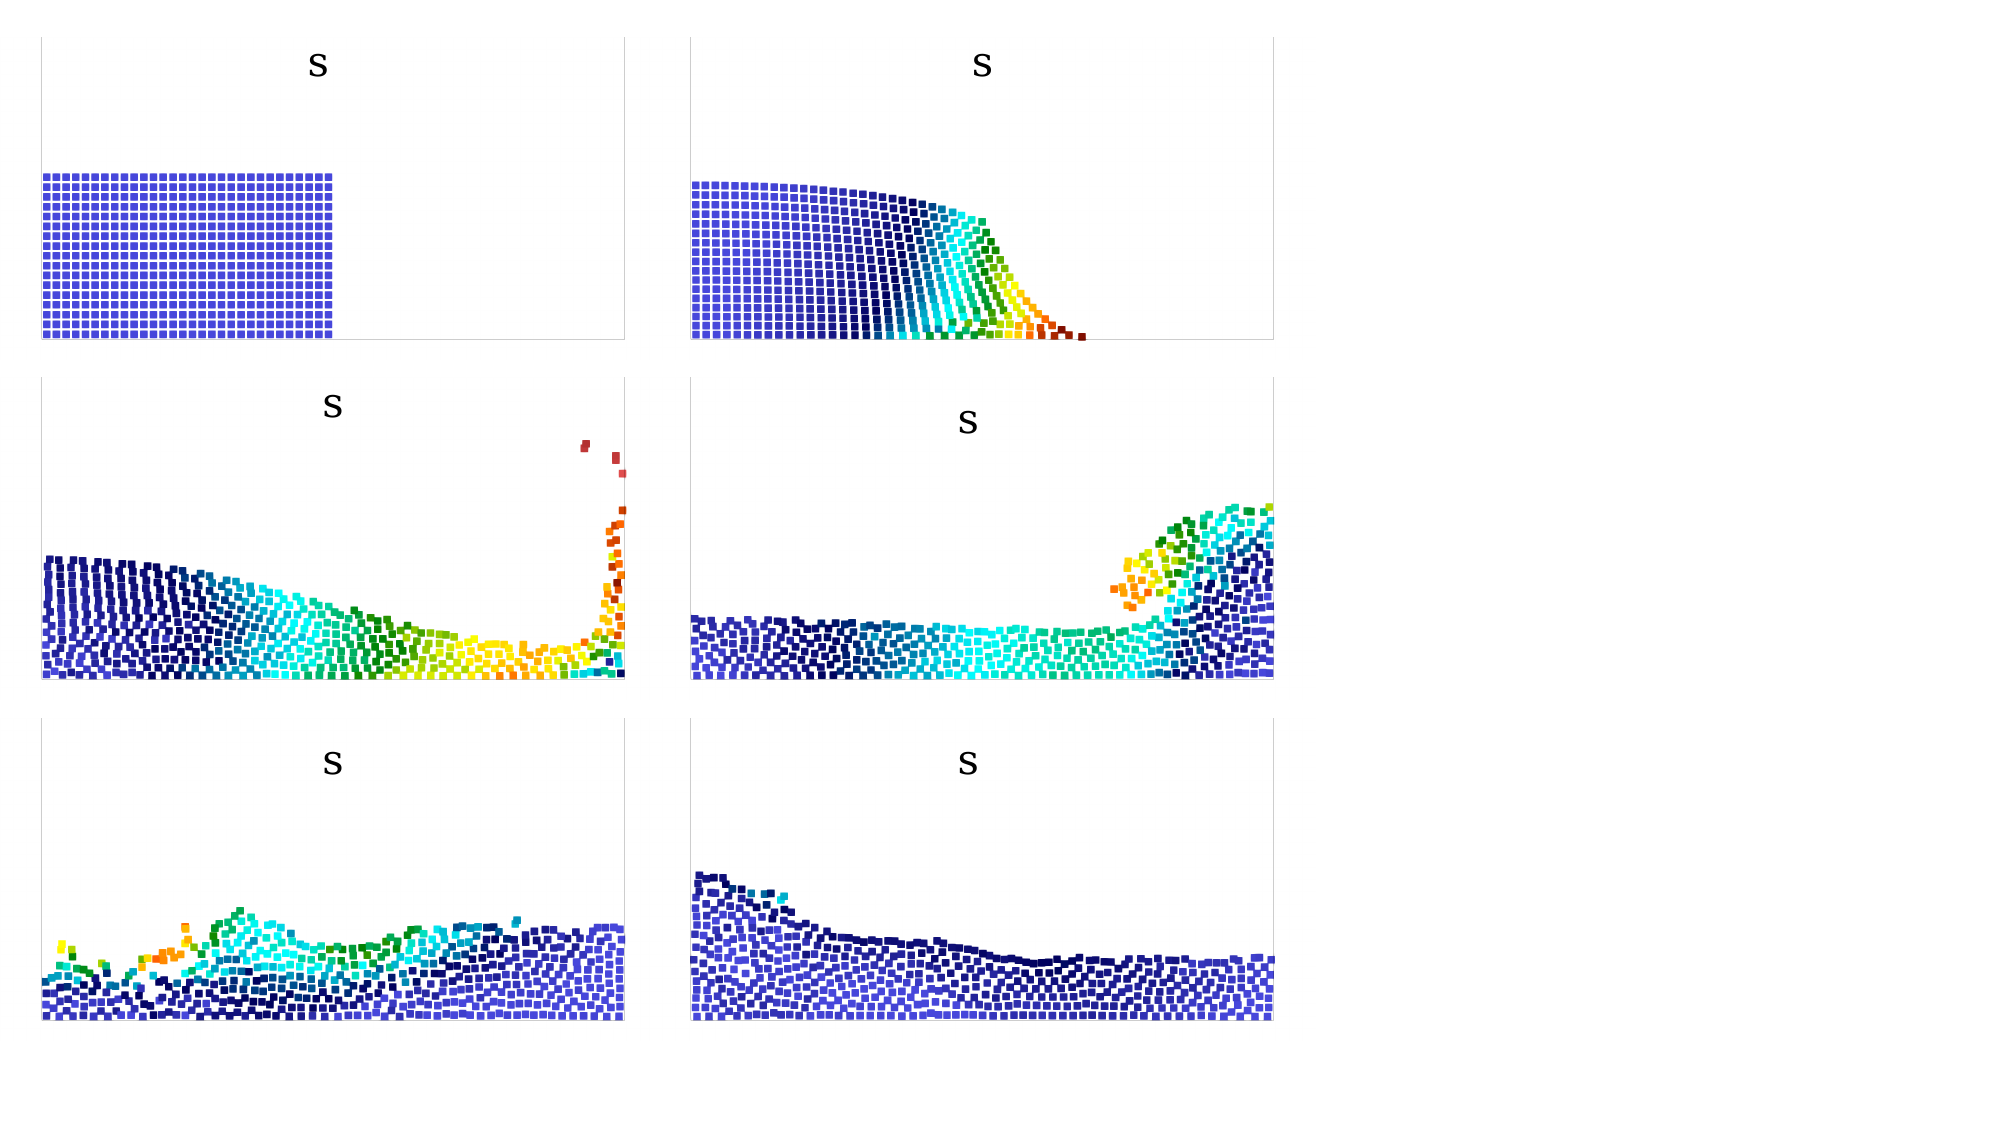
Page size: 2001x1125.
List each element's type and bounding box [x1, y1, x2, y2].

text_box [0, 34, 1316, 1041]
